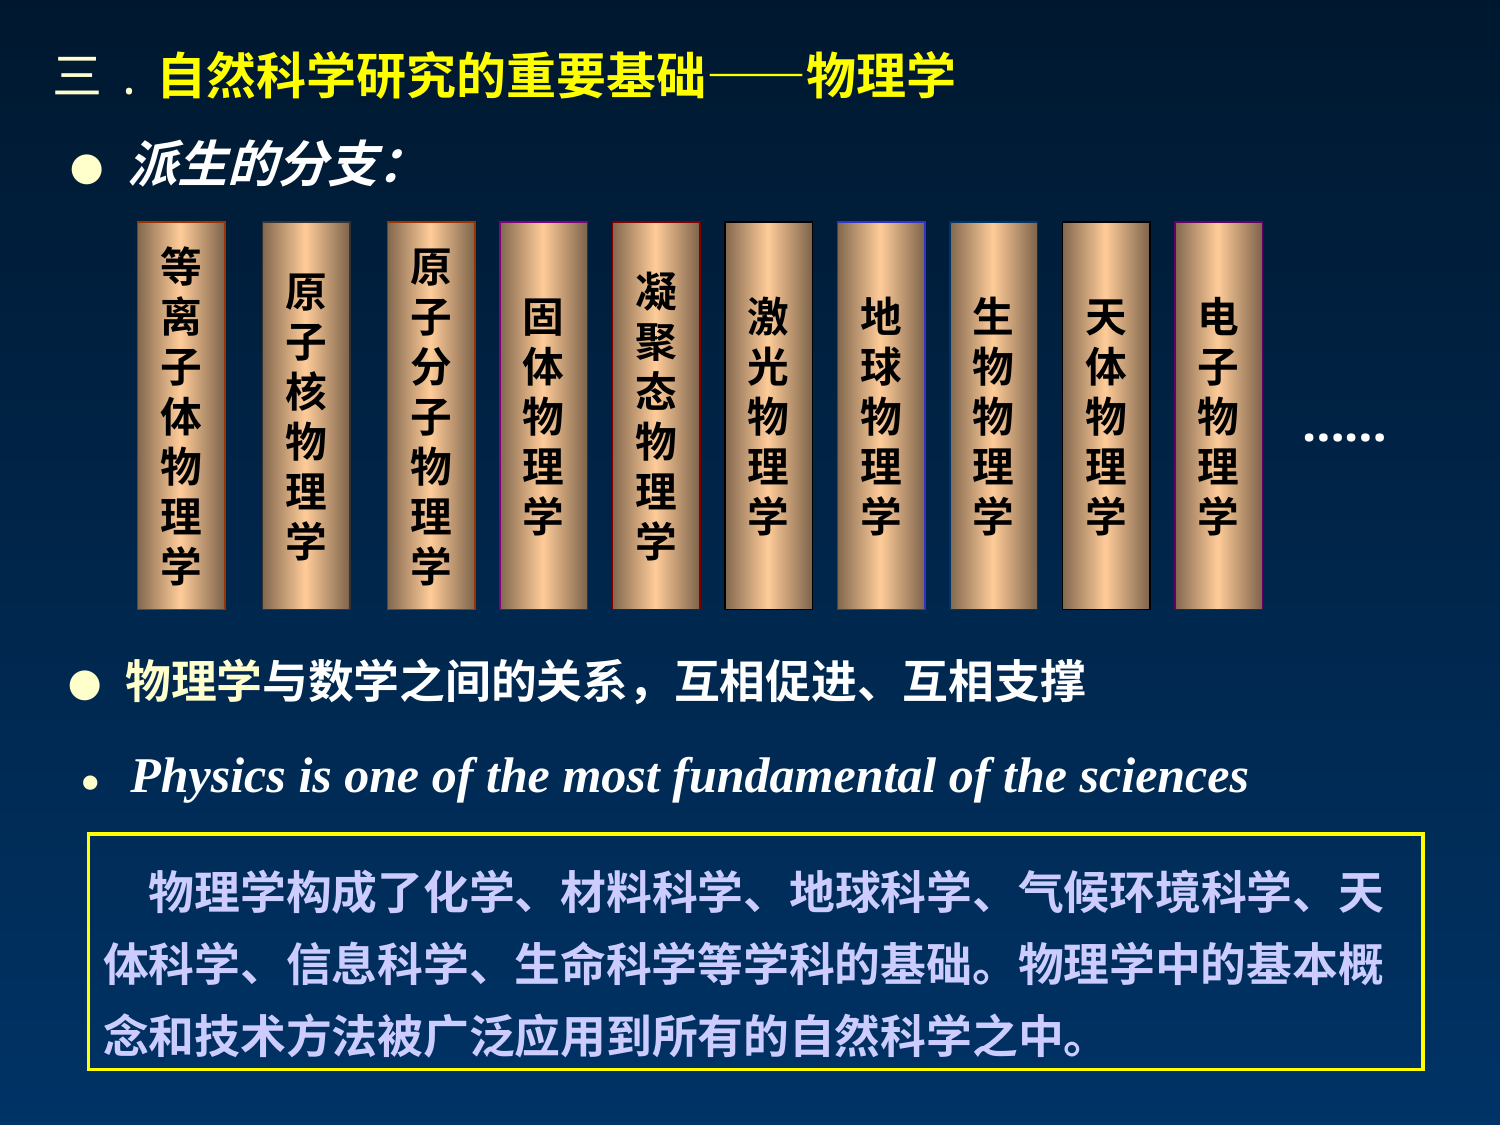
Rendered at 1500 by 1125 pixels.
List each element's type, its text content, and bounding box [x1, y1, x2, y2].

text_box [137, 221, 1500, 610]
text_box ● Physics is one of the most fundamental of the sciences [5, 735, 1494, 811]
text_box 物理学构成了化学、材料科学、地球科学、气候环境科学、天体科学、信息科学、生命科学等学科的基础。物理学中的基本概念和技术方法被广泛应用到所有的自然科学之中。 [88, 834, 1424, 1070]
text_box 三.自然科学研究的重要基础——物理学 [37, 37, 1313, 113]
text_box ● 物理学与数学之间的关系，互相促进、互相支撑 [31, 641, 1341, 716]
text_box ● 派生的分支： [33, 125, 821, 201]
